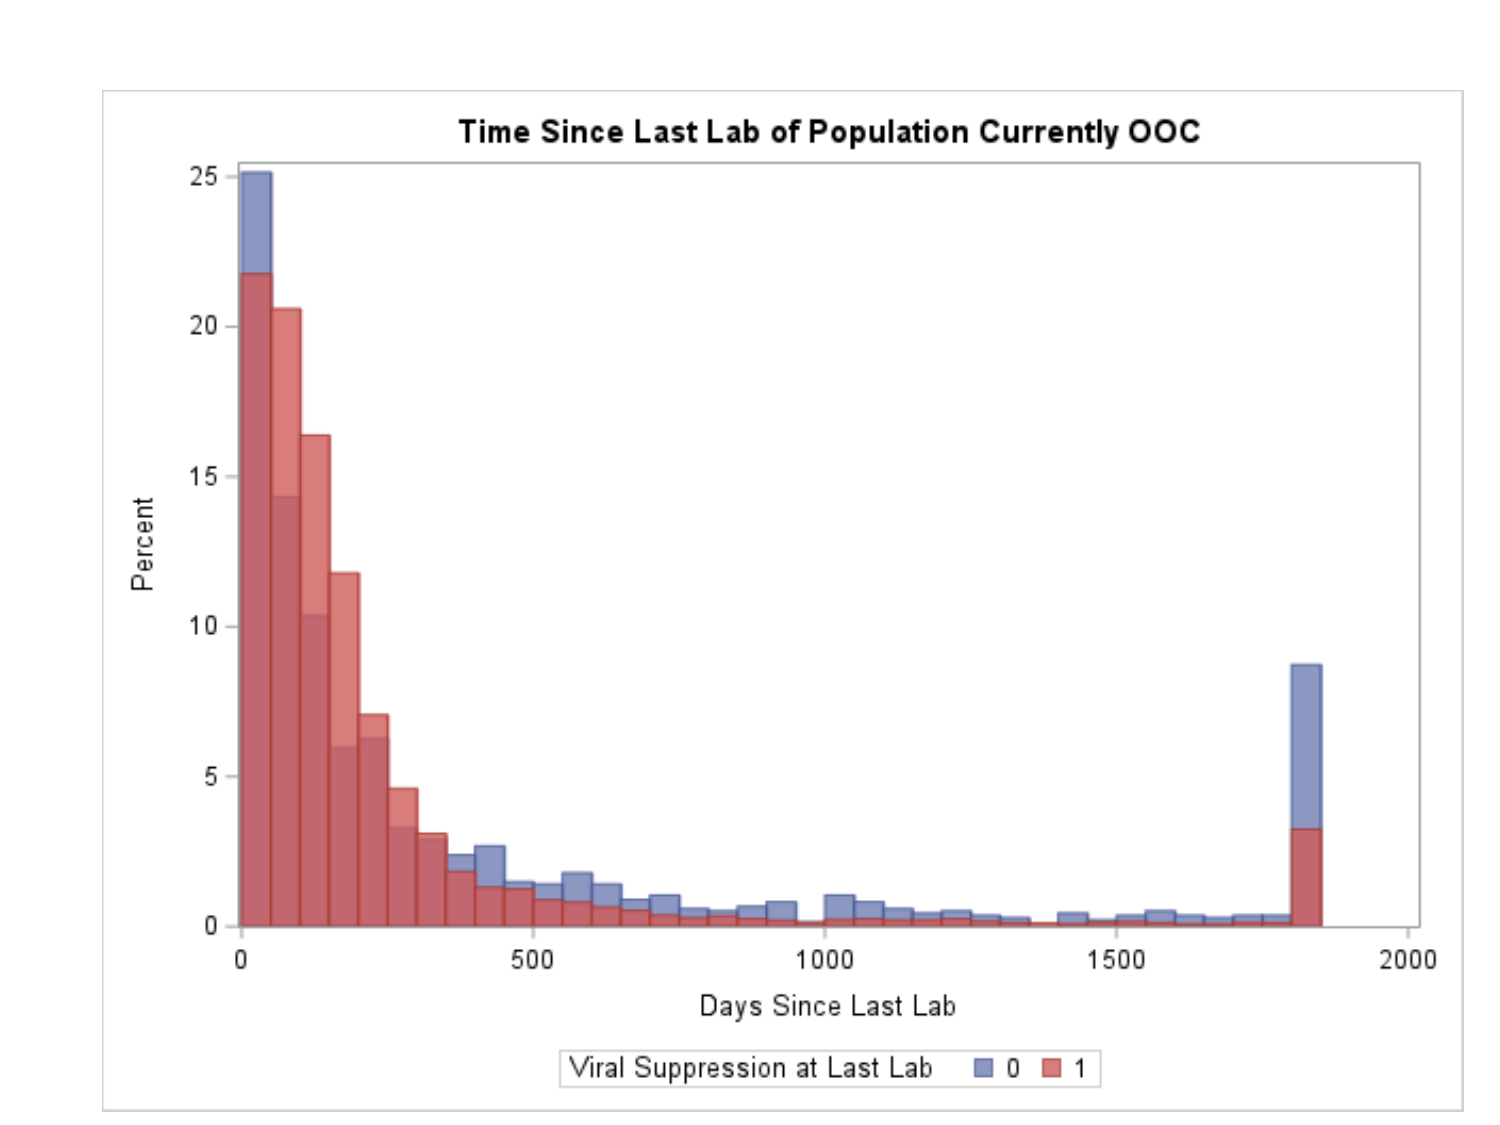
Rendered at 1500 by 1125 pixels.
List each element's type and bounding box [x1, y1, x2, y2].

picture [102, 90, 1464, 1112]
